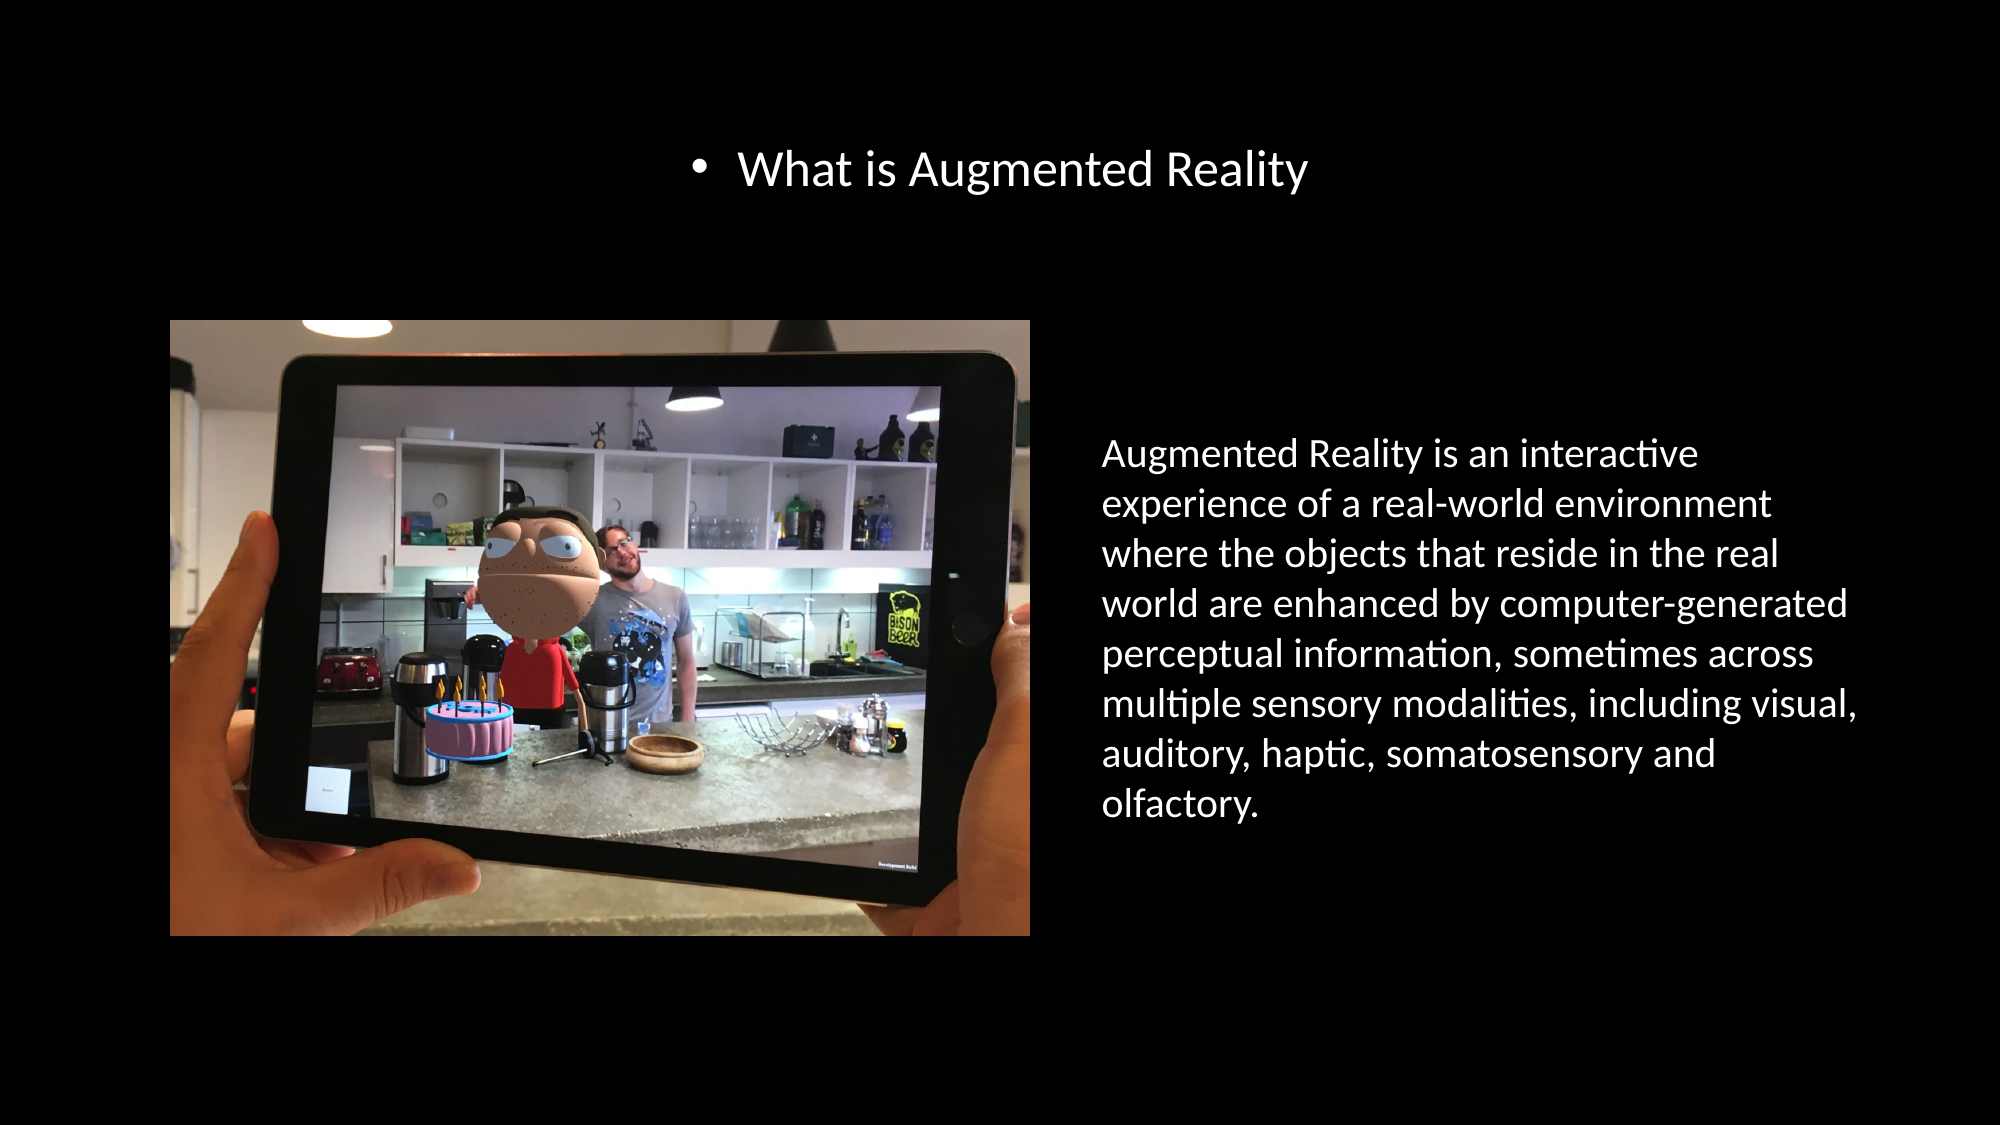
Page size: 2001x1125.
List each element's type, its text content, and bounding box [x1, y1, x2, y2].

picture [170, 320, 1030, 936]
text_box What is Augmented Reality [675, 127, 1324, 205]
text_box Augmented Reality is an interactive experience of a real-world environment where the objects that reside in the real world are enhanced by computer-generated perceptual information, sometimes across multiple sensory modalities, including visual, auditory, haptic, somatosensory and olfactory. [1086, 418, 1890, 834]
